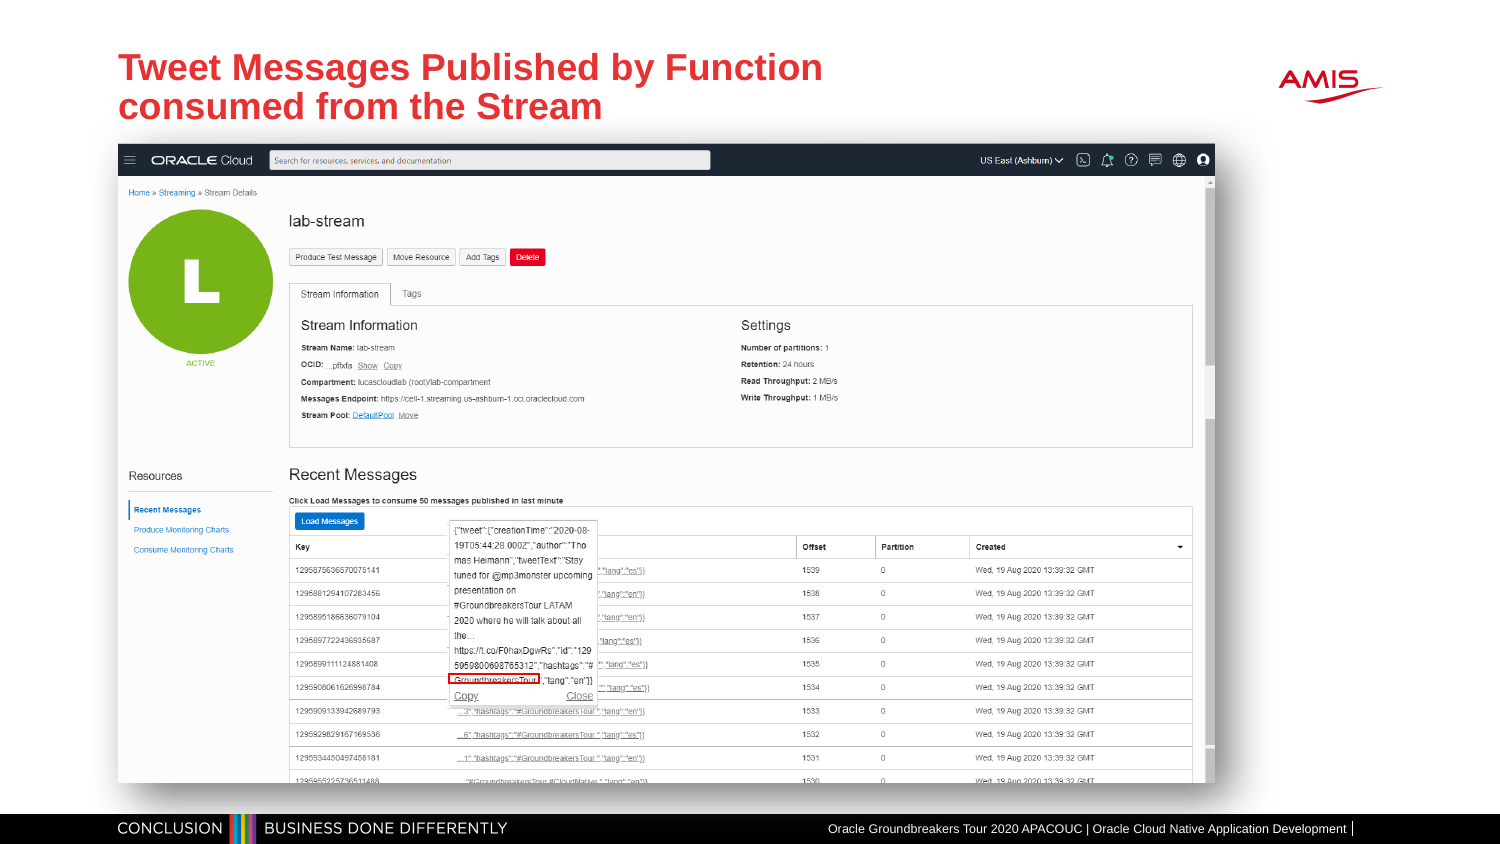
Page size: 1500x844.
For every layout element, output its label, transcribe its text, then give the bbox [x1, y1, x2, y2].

picture [0, 814, 236, 844]
picture [1205, 58, 1388, 106]
title Tweet Messages Published by Function consumed from the Stream [118, 47, 1205, 130]
picture [118, 143, 1215, 783]
footer Oracle Groundbreakers Tour 2020 APACOUC | Oracle Cloud Native Application Development [814, 820, 1347, 839]
picture [239, 814, 1500, 844]
